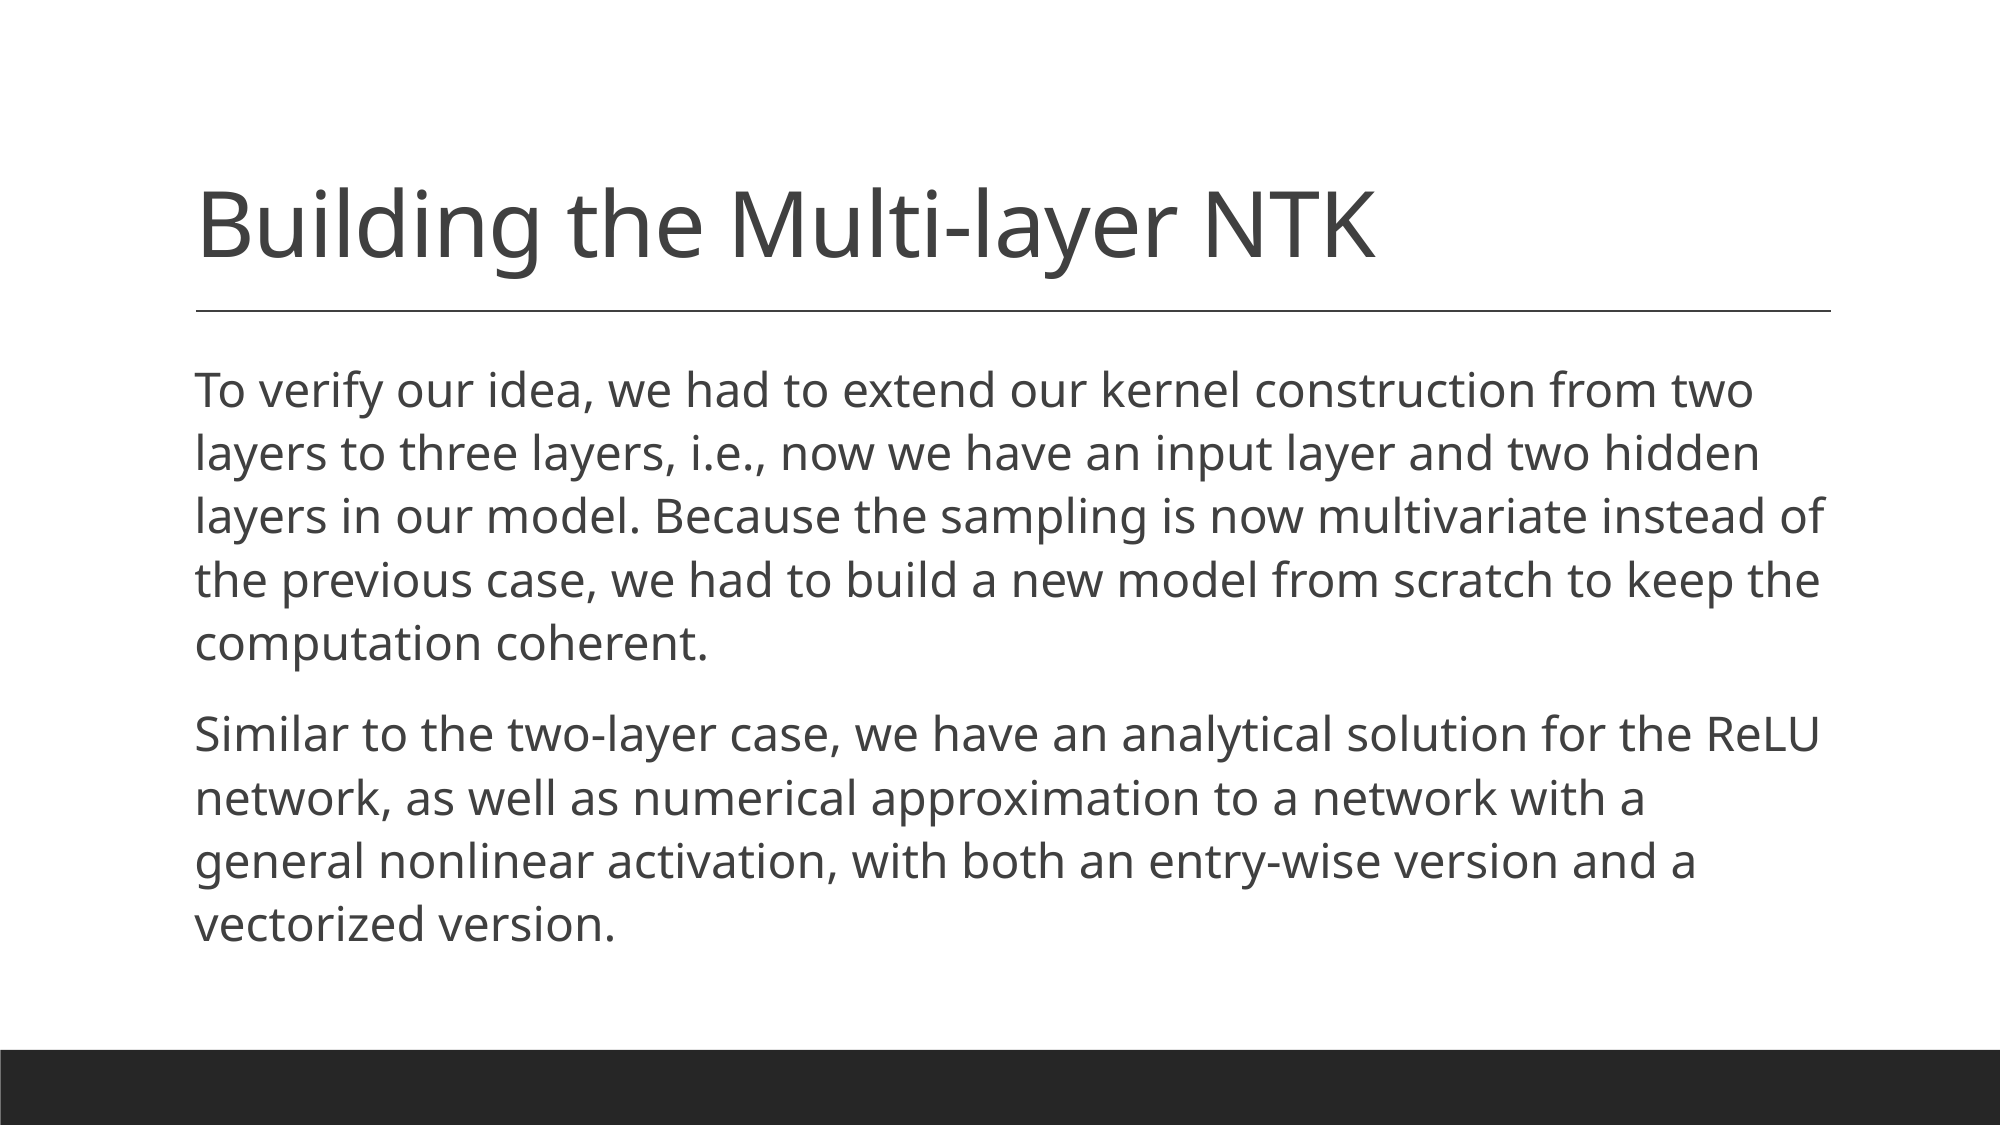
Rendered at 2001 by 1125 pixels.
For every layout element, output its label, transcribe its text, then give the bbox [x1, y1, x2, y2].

title Building the Multi-layer NTK [180, 47, 1830, 285]
list To verify our idea, we had to extend our kernel construction from two layers to three layers, i.e., now we have an input layer and two hidden layers in our model. Because the sampling is now multivariate instead of the previous case, we had to build a new model from scratch to keep the computation coherent. Similar to the two-layer case, we have an analytical solution for the ReLU network, as well as numerical approximation to a network with a general nonlinear activation, with both an entry-wise version and a vectorized version. [180, 345, 1830, 963]
